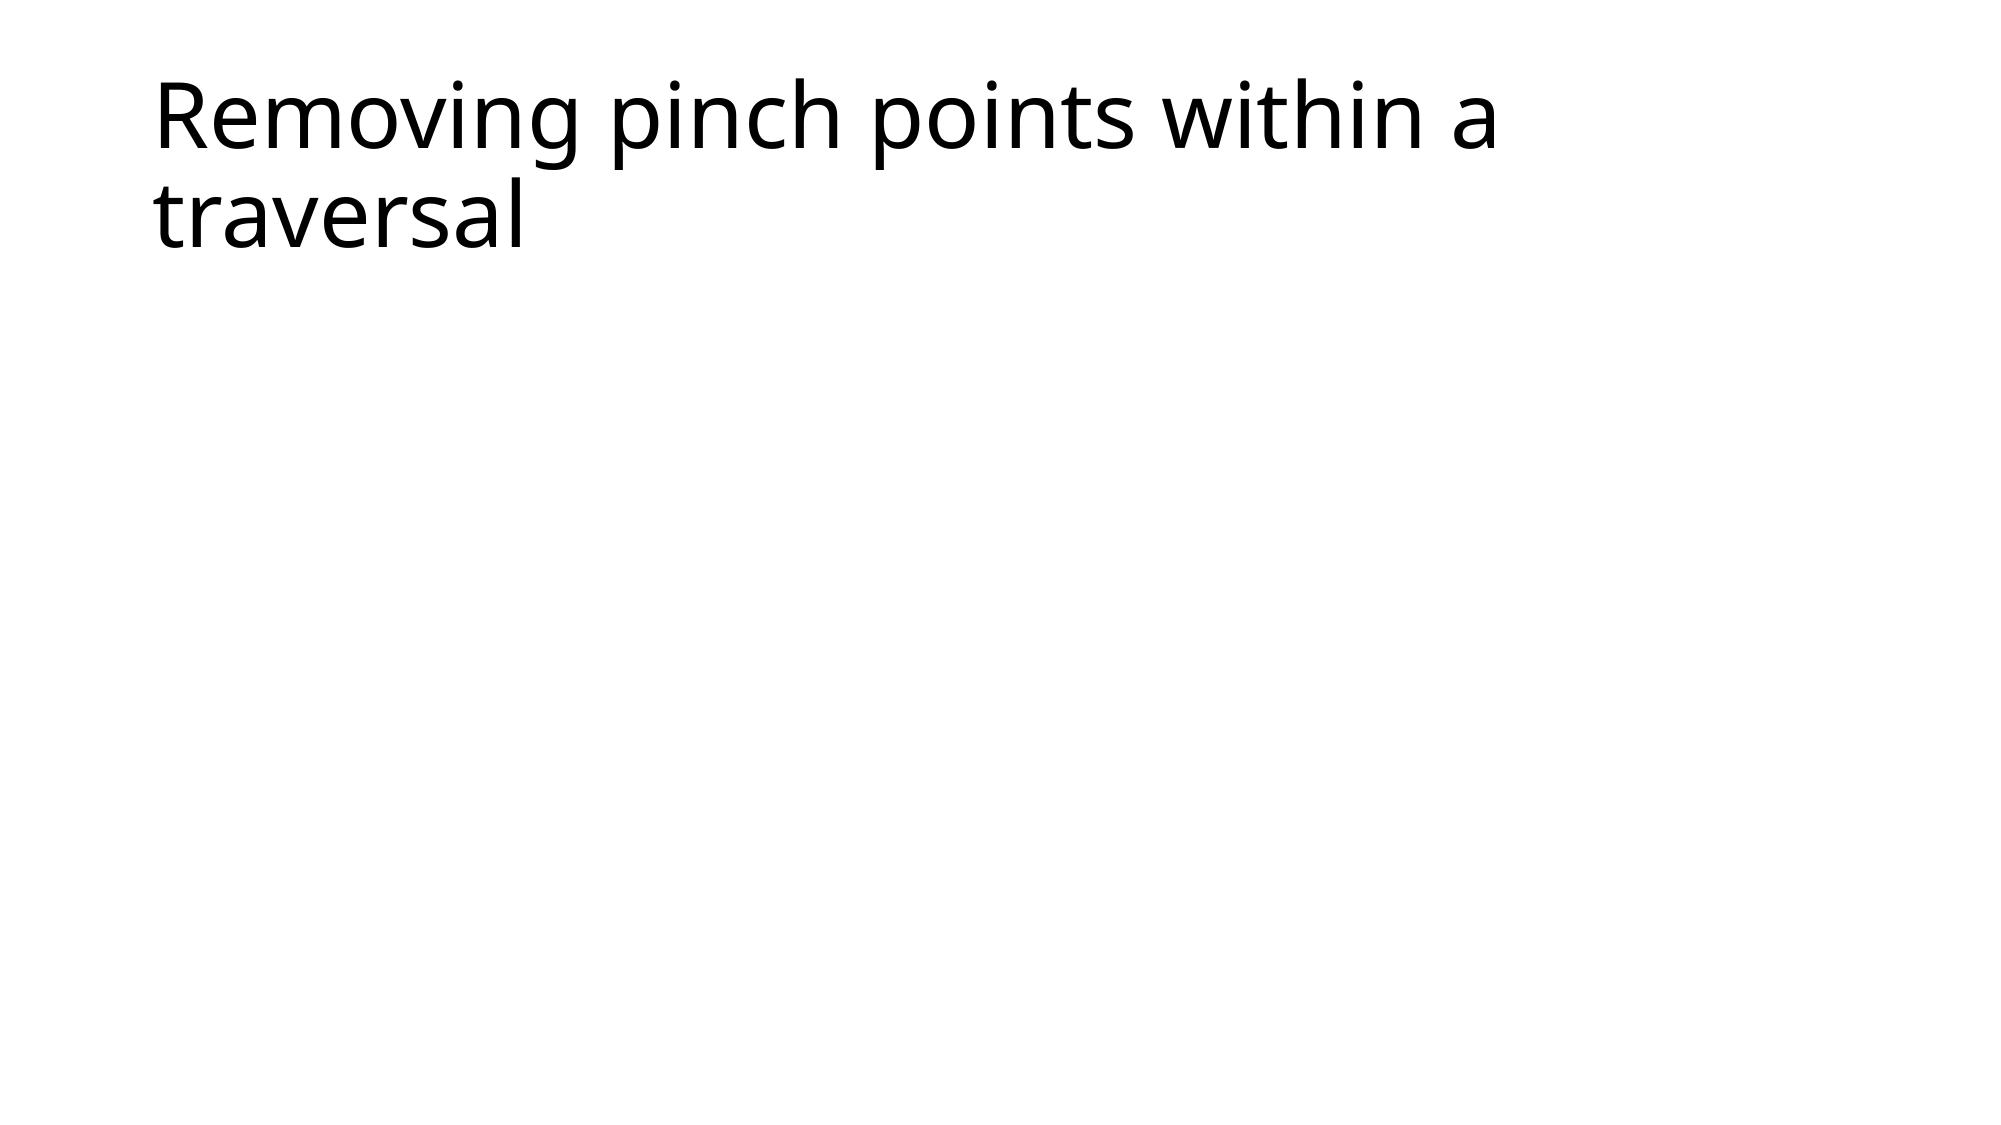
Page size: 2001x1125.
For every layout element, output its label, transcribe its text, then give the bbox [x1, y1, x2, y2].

title Removing pinch points within a traversal [137, 59, 1863, 278]
